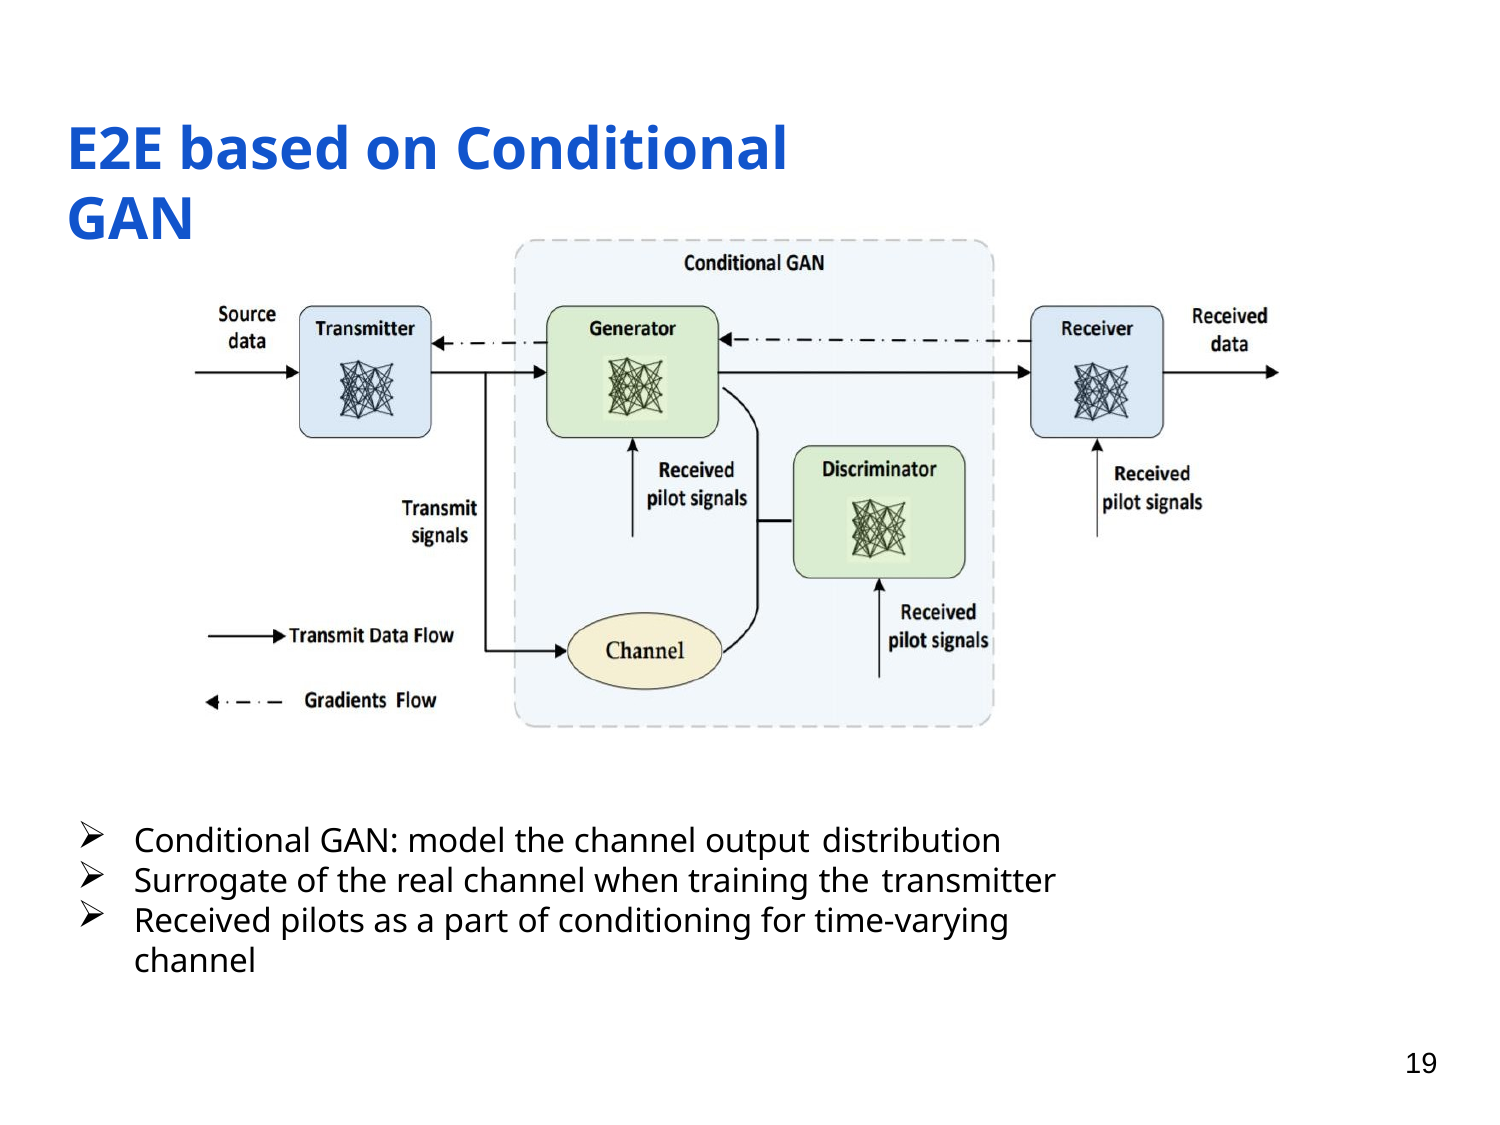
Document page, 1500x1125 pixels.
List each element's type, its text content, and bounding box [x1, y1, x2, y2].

text_box Conditional GAN: model the channel output distribution Surrogate of the real channel when training the transmitter Received pilots as a part of conditioning for time-varying channel [75, 817, 1103, 979]
text_box [191, 226, 1280, 730]
title E2E based on Conditional GAN [64, 109, 915, 300]
slide_number 19 [1400, 1045, 1442, 1125]
